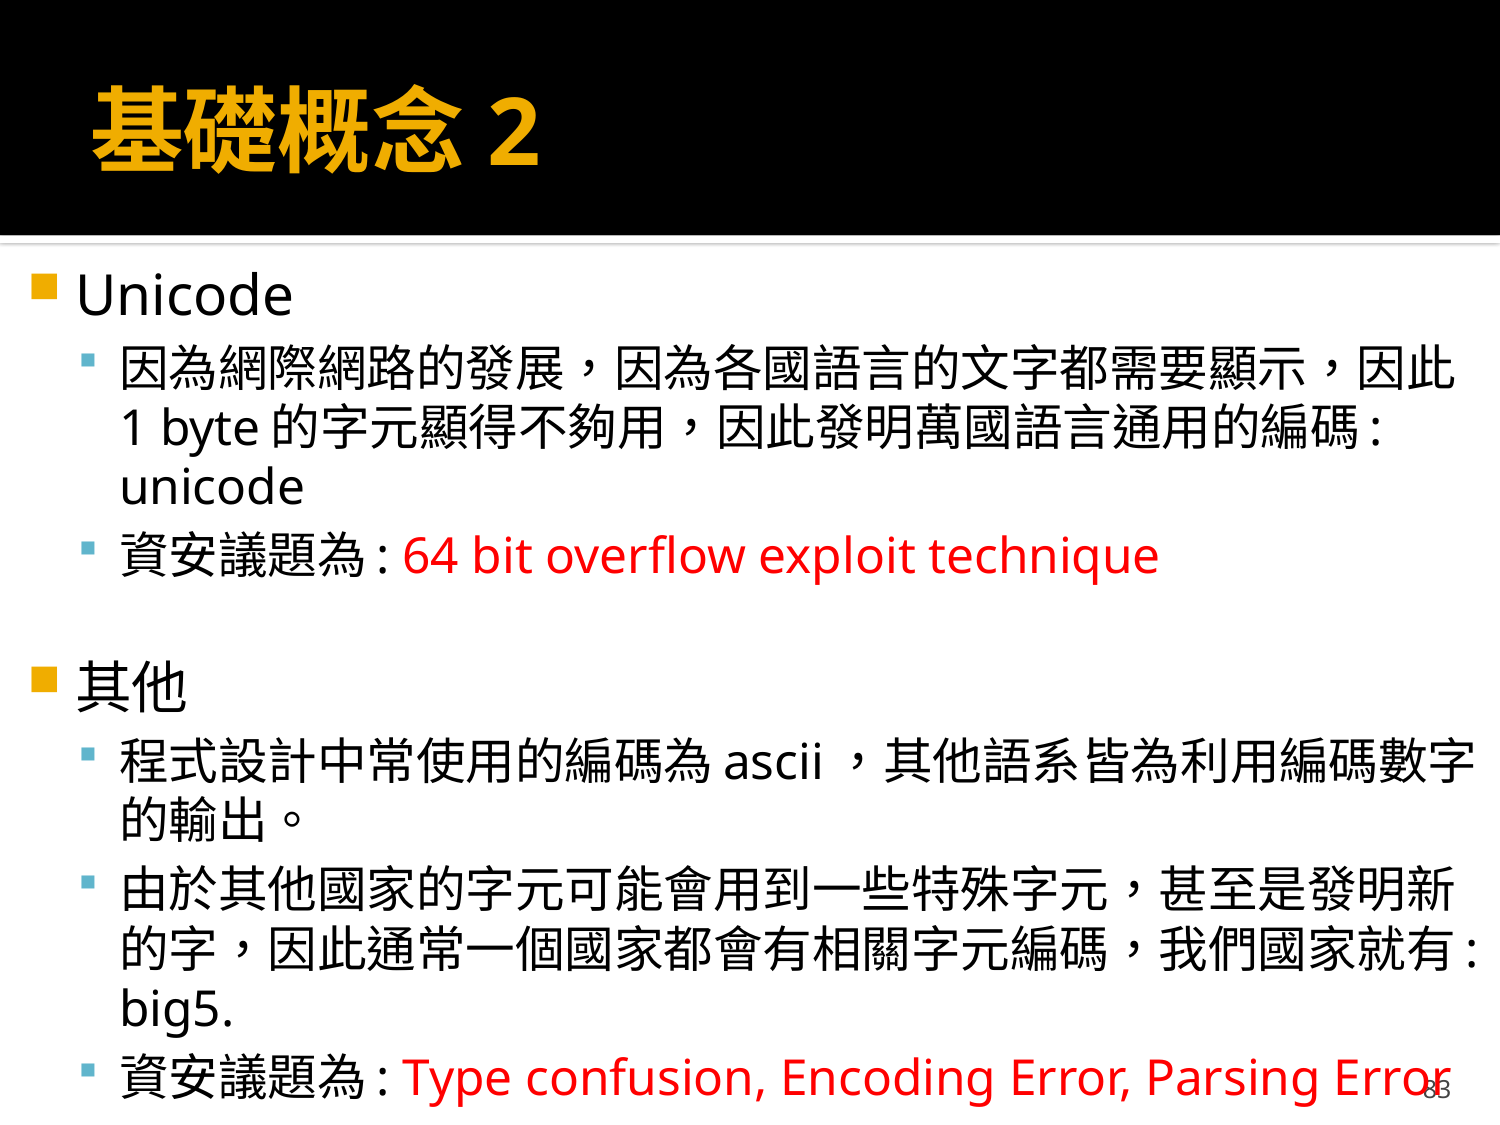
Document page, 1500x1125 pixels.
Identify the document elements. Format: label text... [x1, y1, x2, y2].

title 基礎概念2 [75, 25, 1425, 231]
slide_number 83 [1345, 1062, 1467, 1108]
list Unicode 因為網際網路的發展，因為各國語言的文字都需要顯示，因此1 byte的字元顯得不夠用，因此發明萬國語言通用的編碼: unicode 資安議題為: 64 bit overflow exploit technique 其他 程式設計中常使用的編碼為ascii，其他語系皆為利用編碼數字的輸出。 由於其他國家的字元可能會用到一些特殊字元，甚至是發明新的字，因此通常一個國家都會有相關字元編碼，我們國家就有: big5. 資安議題為: Type confusion, Encoding Error, Parsing Error [0, 243, 1500, 1125]
